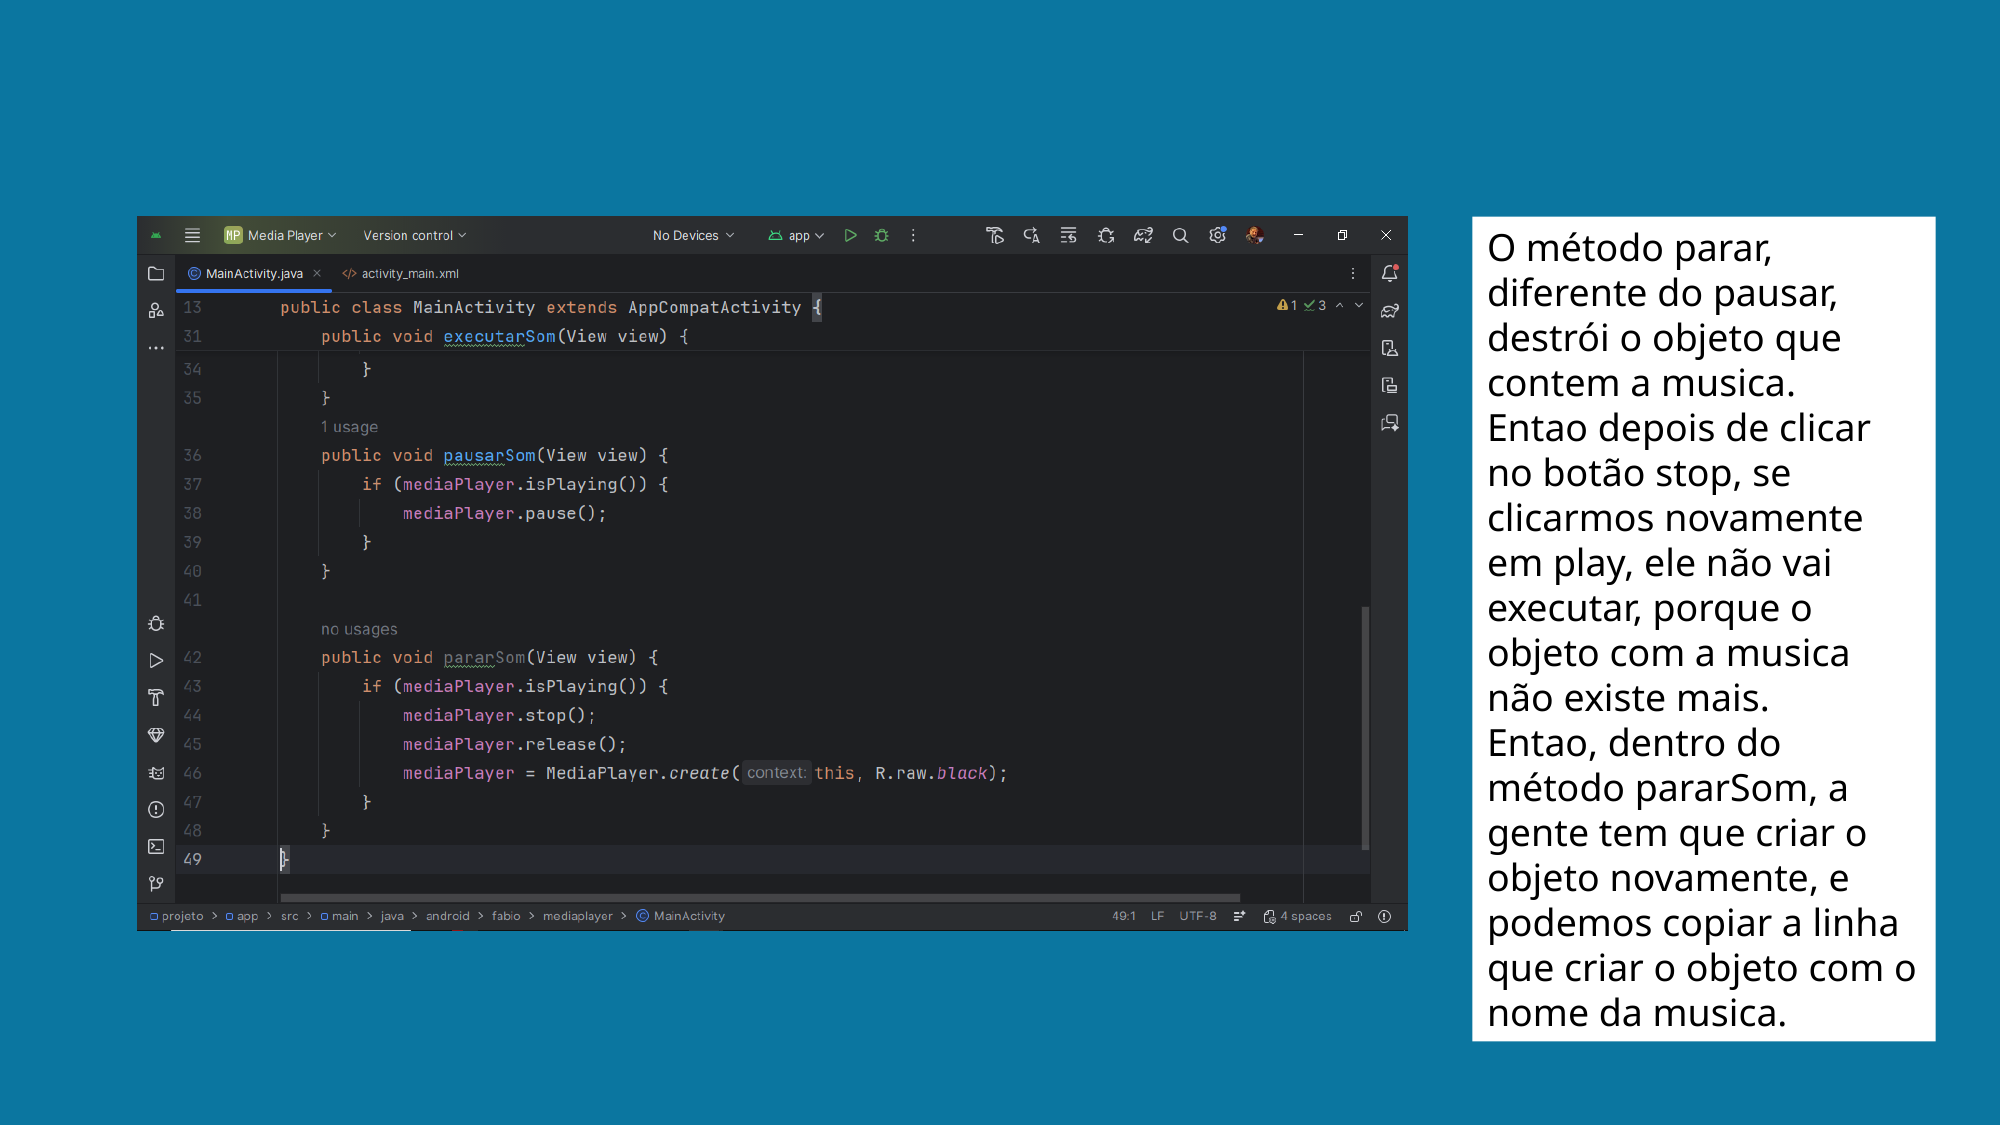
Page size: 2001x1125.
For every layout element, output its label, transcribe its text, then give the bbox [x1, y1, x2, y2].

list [136, 216, 1408, 931]
text_box O método parar, diferente do pausar, destrói o objeto que contem a musica. Entao depois de clicar no botão stop, se clicarmos novamente em play, ele não vai executar, porque o objeto com a musica não existe mais. Entao, dentro do método pararSom, a gente tem que criar o objeto novamente, e podemos copiar a linha que criar o objeto com o nome da musica. [1472, 216, 1936, 1042]
